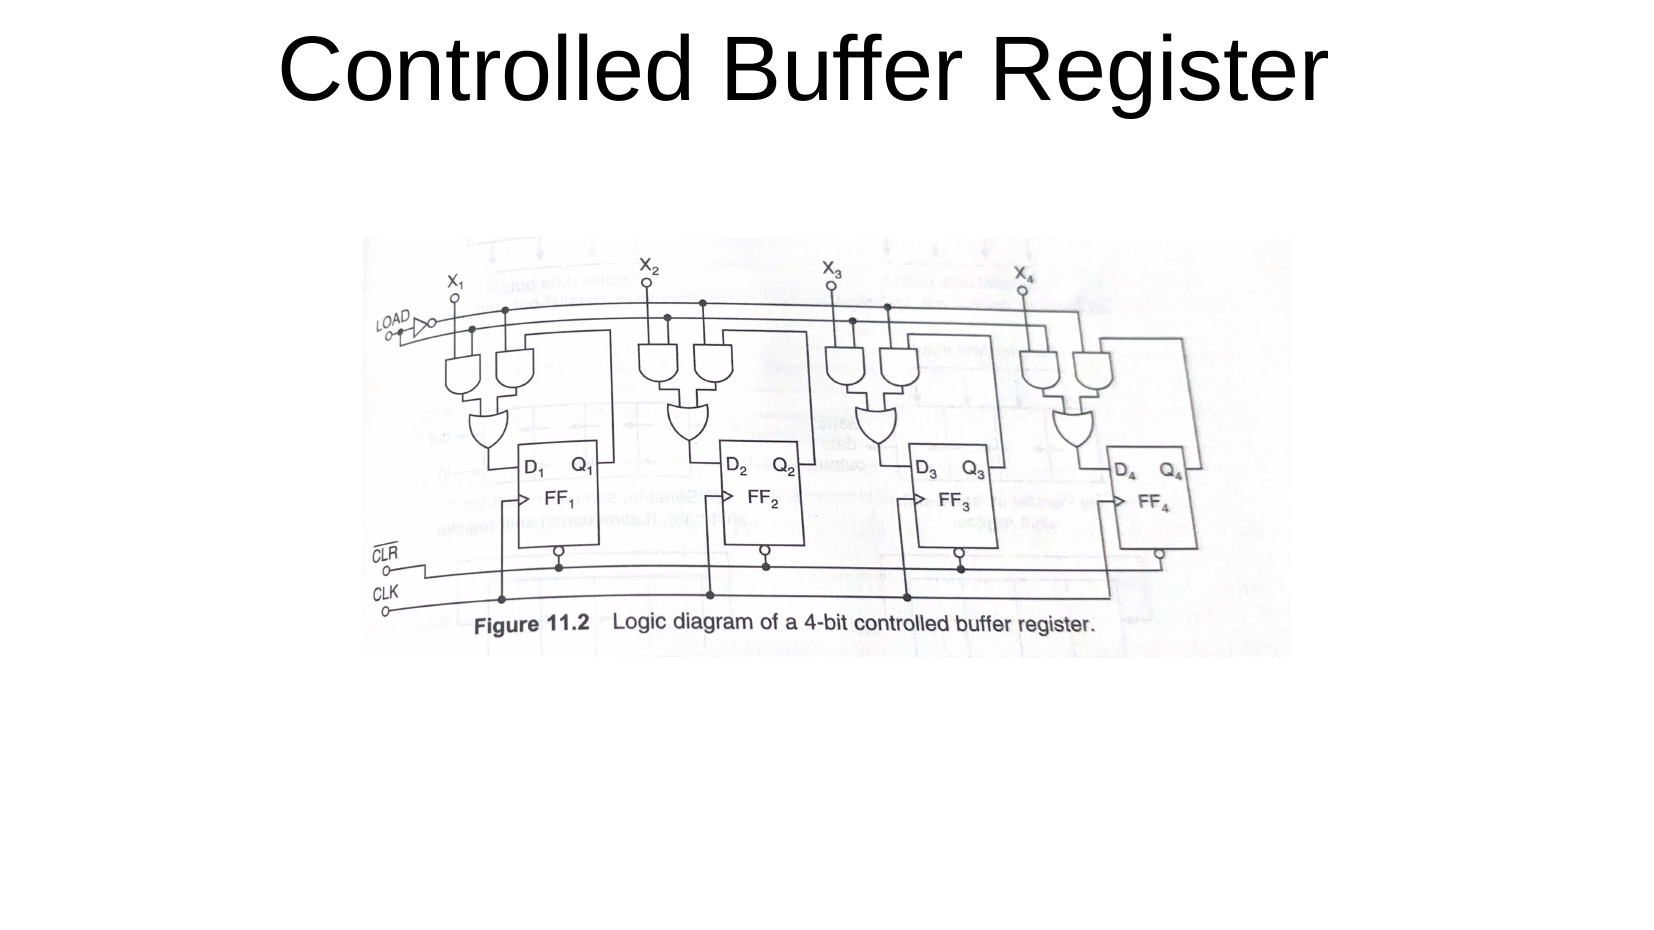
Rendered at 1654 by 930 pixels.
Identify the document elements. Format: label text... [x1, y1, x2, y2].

picture [363, 0, 1292, 913]
title Controlled Buffer Register [23, 11, 616, 117]
title Controlled Buffer Register [1037, 11, 1587, 117]
